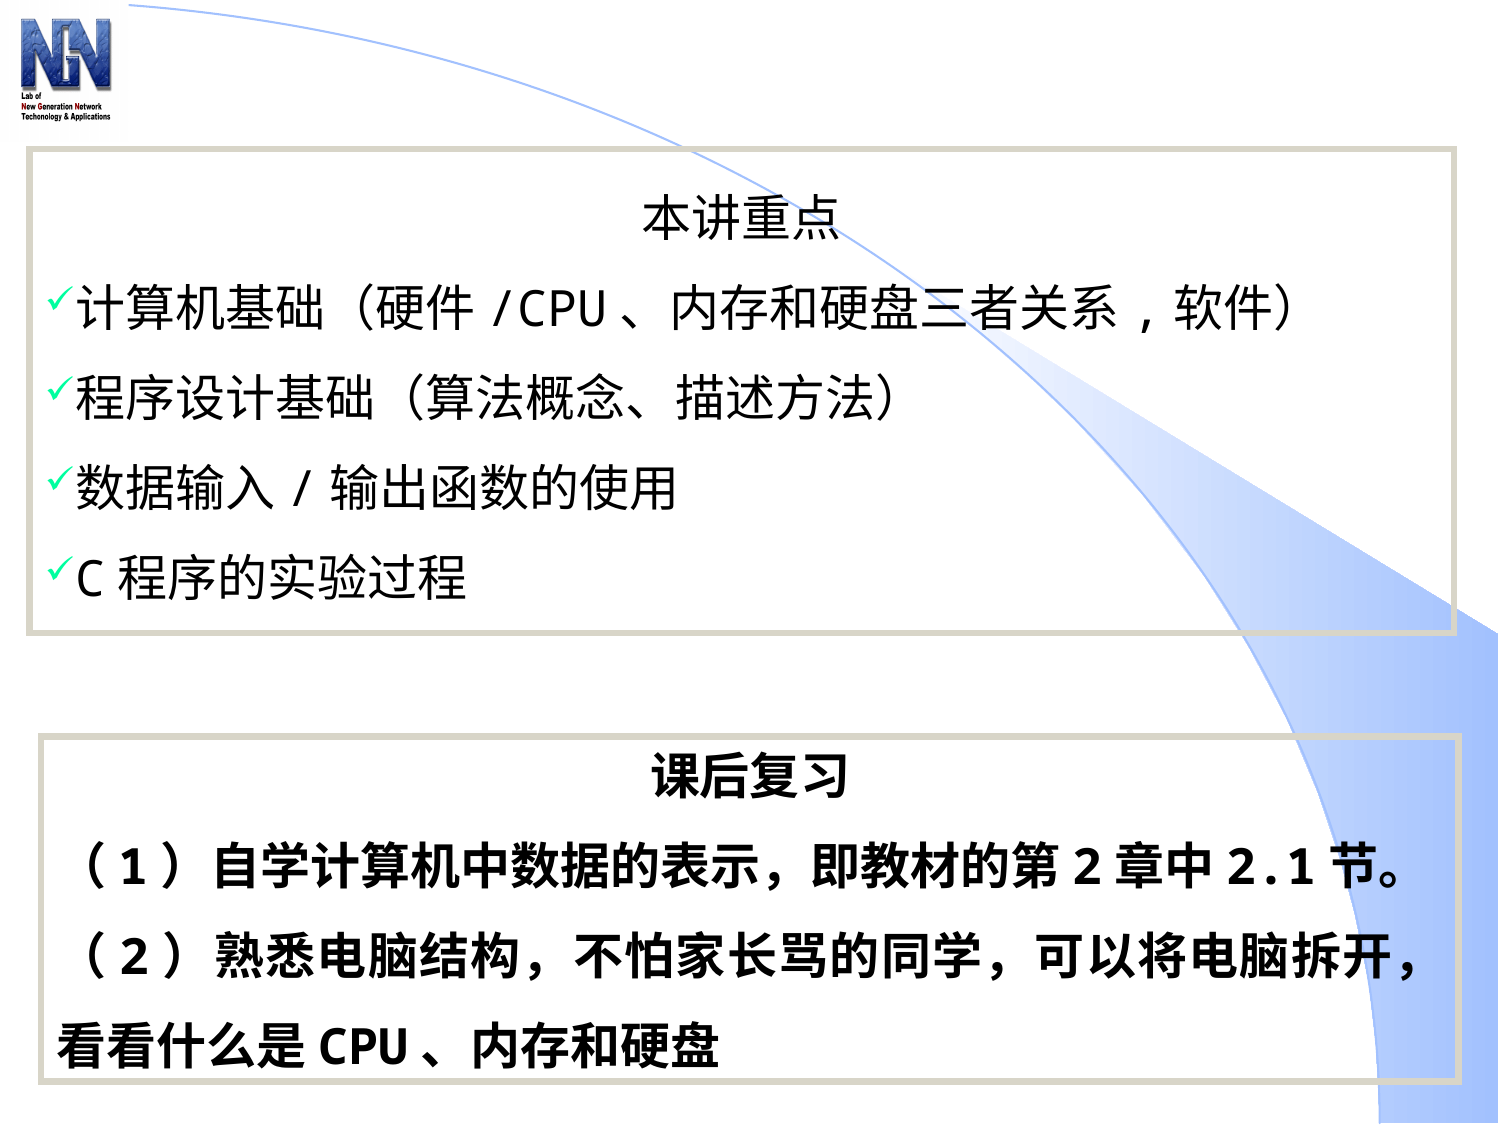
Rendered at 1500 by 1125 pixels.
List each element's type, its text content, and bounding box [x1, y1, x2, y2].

text_box 课后复习 （1）自学计算机中数据的表示，即教材的第2章中2.1节。 （2）熟悉电脑结构，不怕家长骂的同学，可以将电脑拆开，看看什么是CPU、内存和硬盘 [41, 736, 1459, 1082]
list 本讲重点 计算机基础（硬件/CPU、内存和硬盘三者关系,软件） 程序设计基础（算法概念、描述方法） 数据输入/输出函数的使用 C程序的实验过程 [29, 148, 1455, 634]
